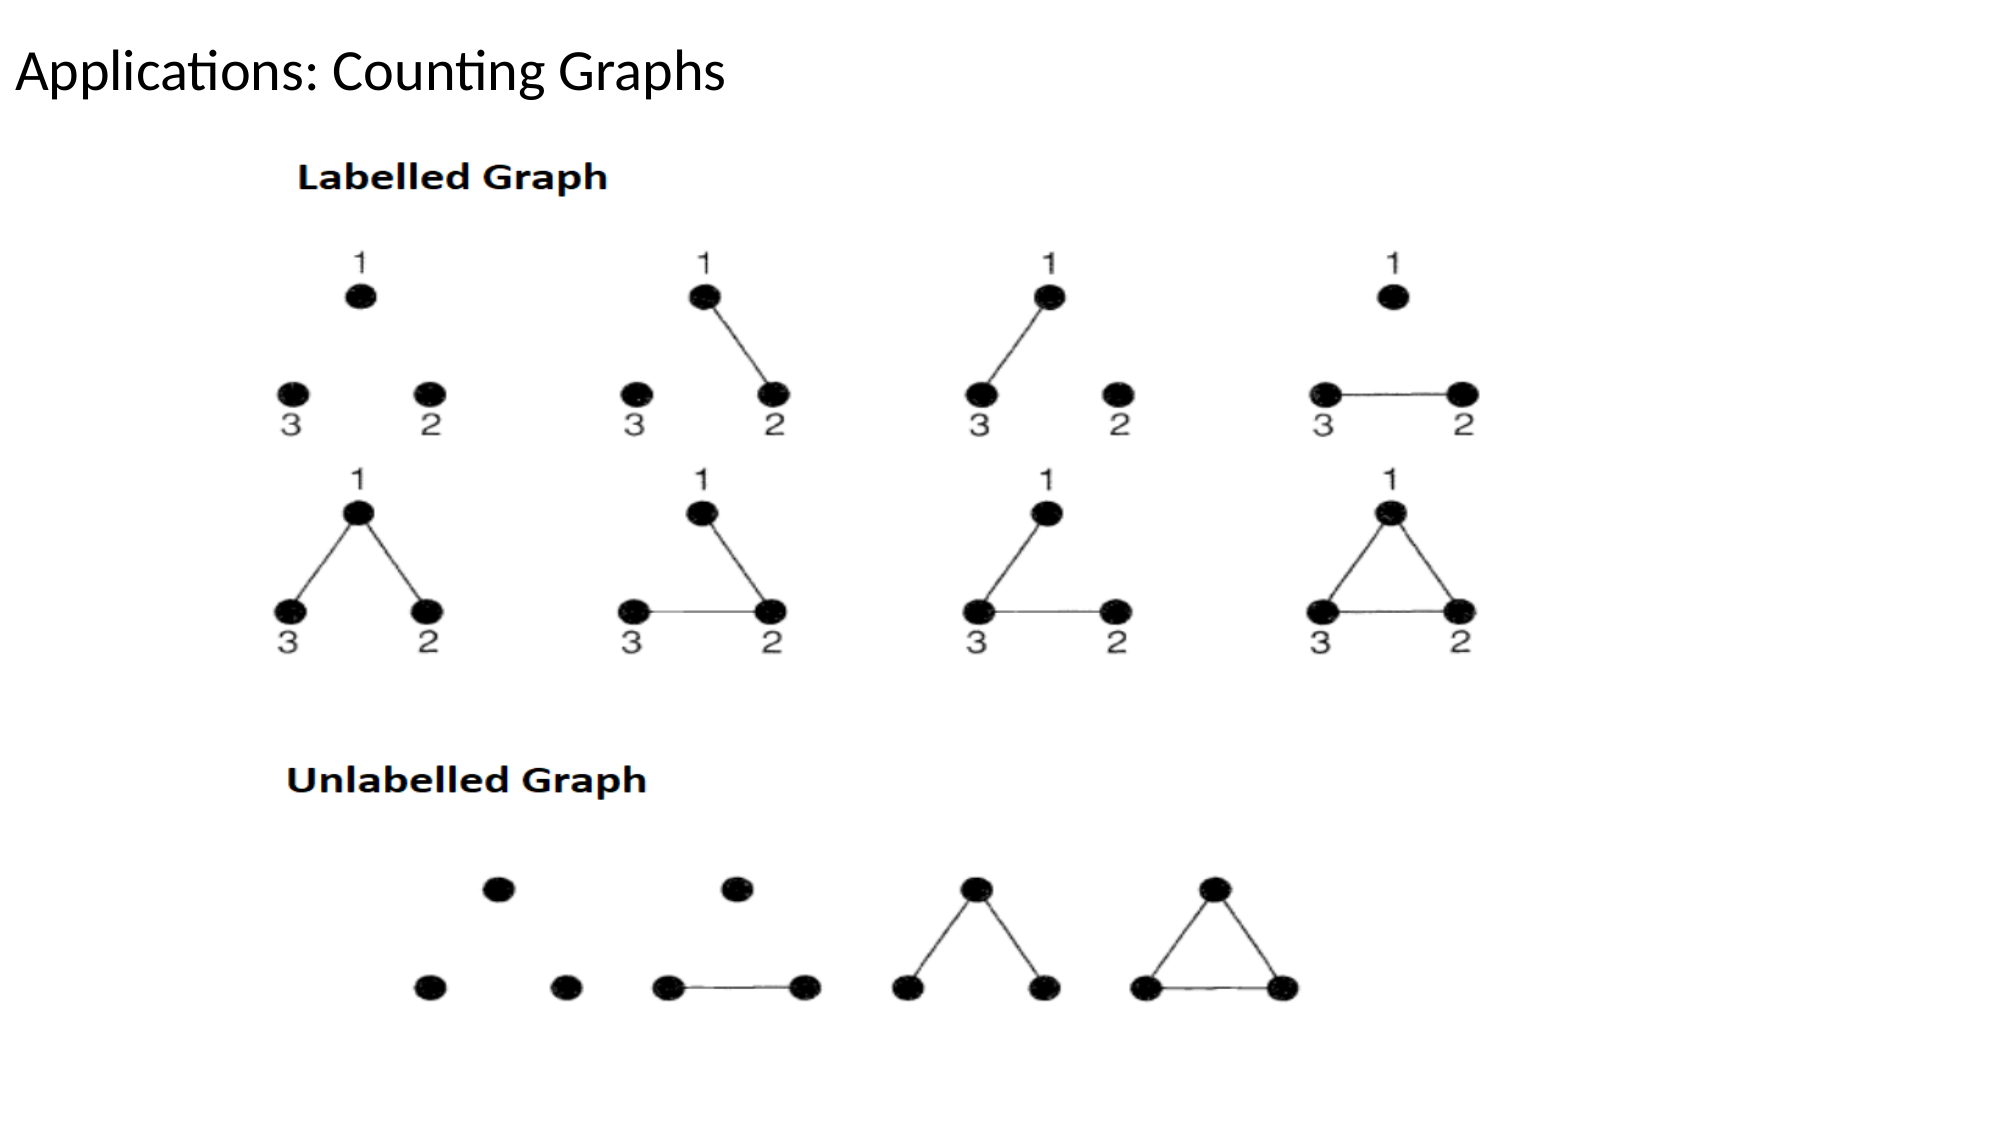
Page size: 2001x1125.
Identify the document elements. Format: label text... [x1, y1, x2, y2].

picture [209, 127, 1725, 1055]
title Applications: Counting Graphs [0, 0, 1725, 144]
